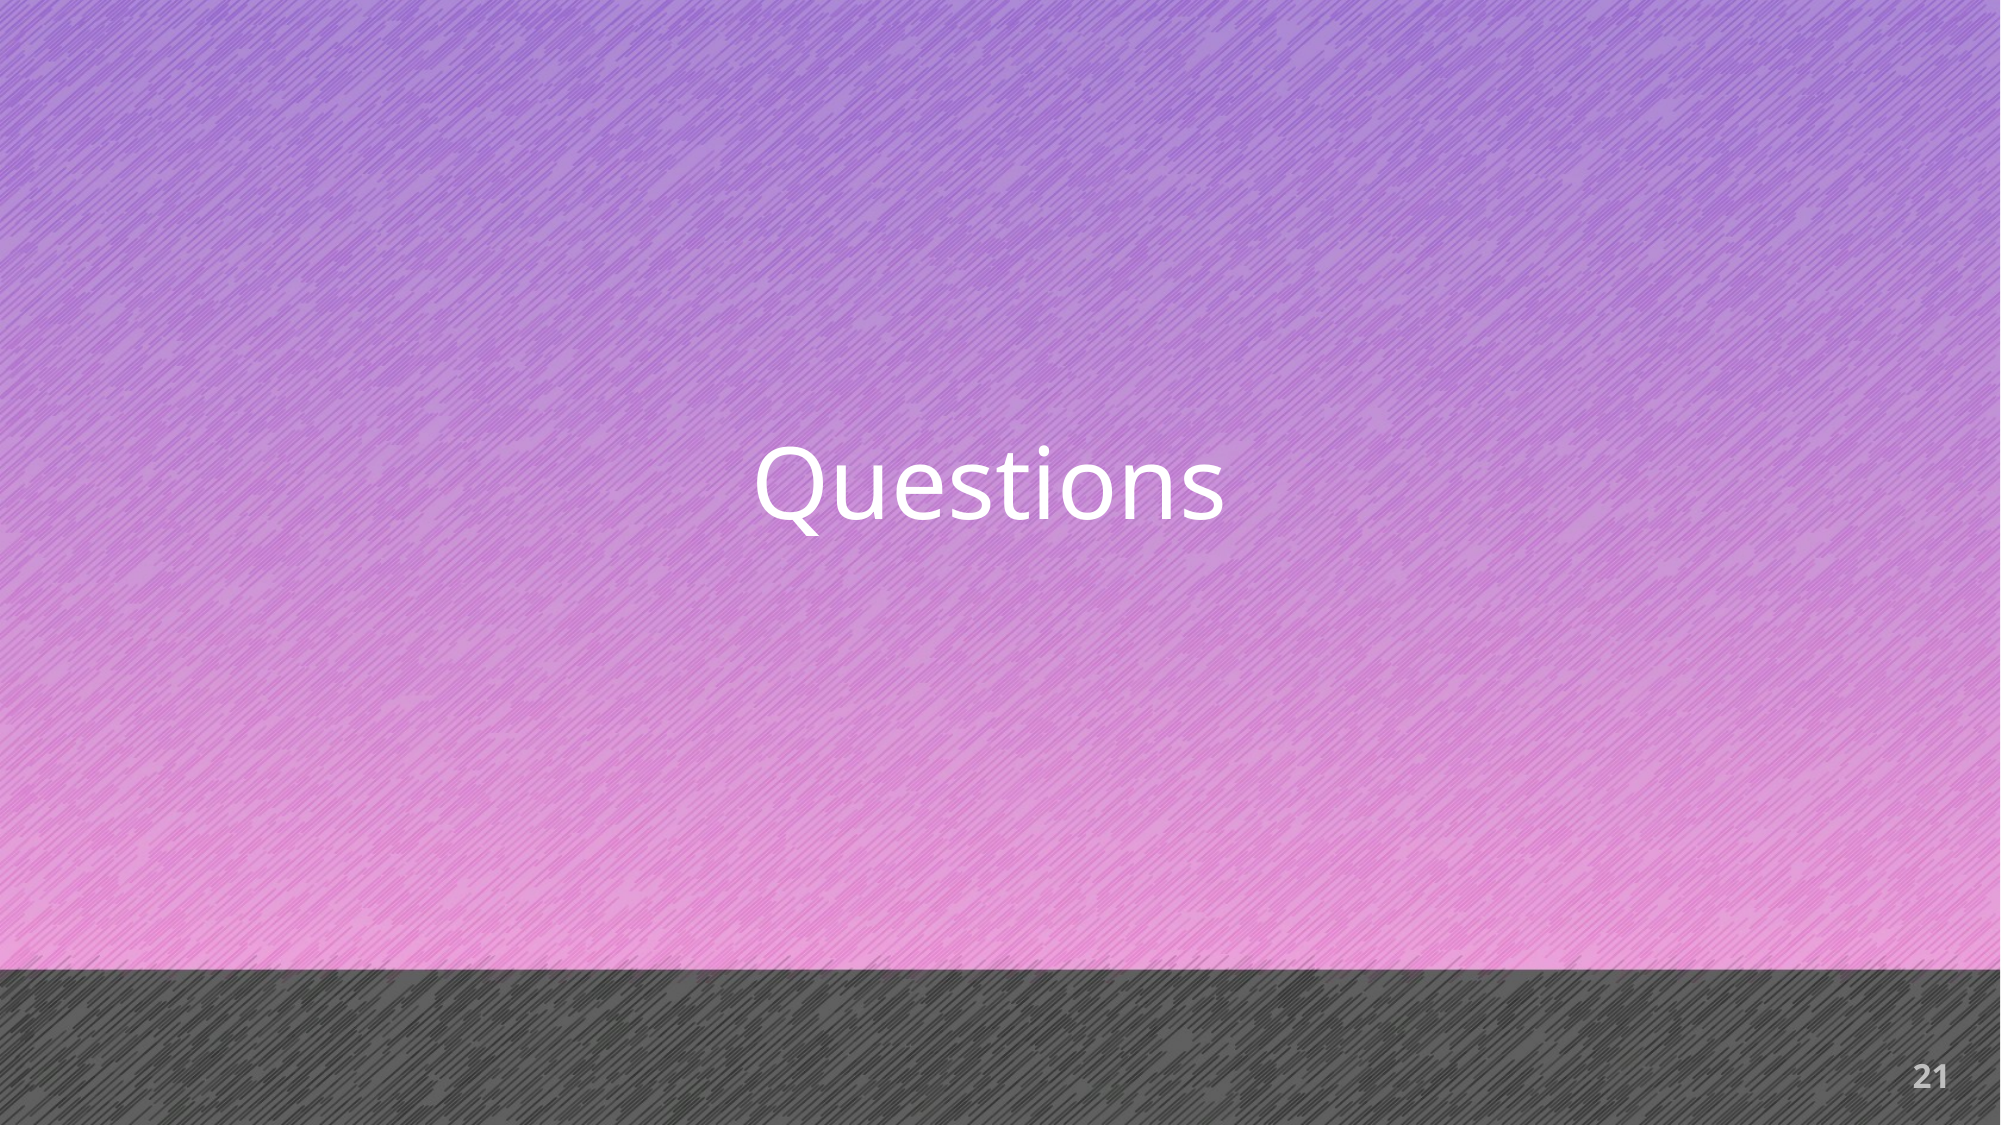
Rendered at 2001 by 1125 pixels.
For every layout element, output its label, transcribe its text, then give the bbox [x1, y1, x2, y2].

picture [0, 0, 2001, 1125]
slide_number 21 [1875, 1047, 1966, 1108]
text_box Questions [736, 412, 1289, 547]
